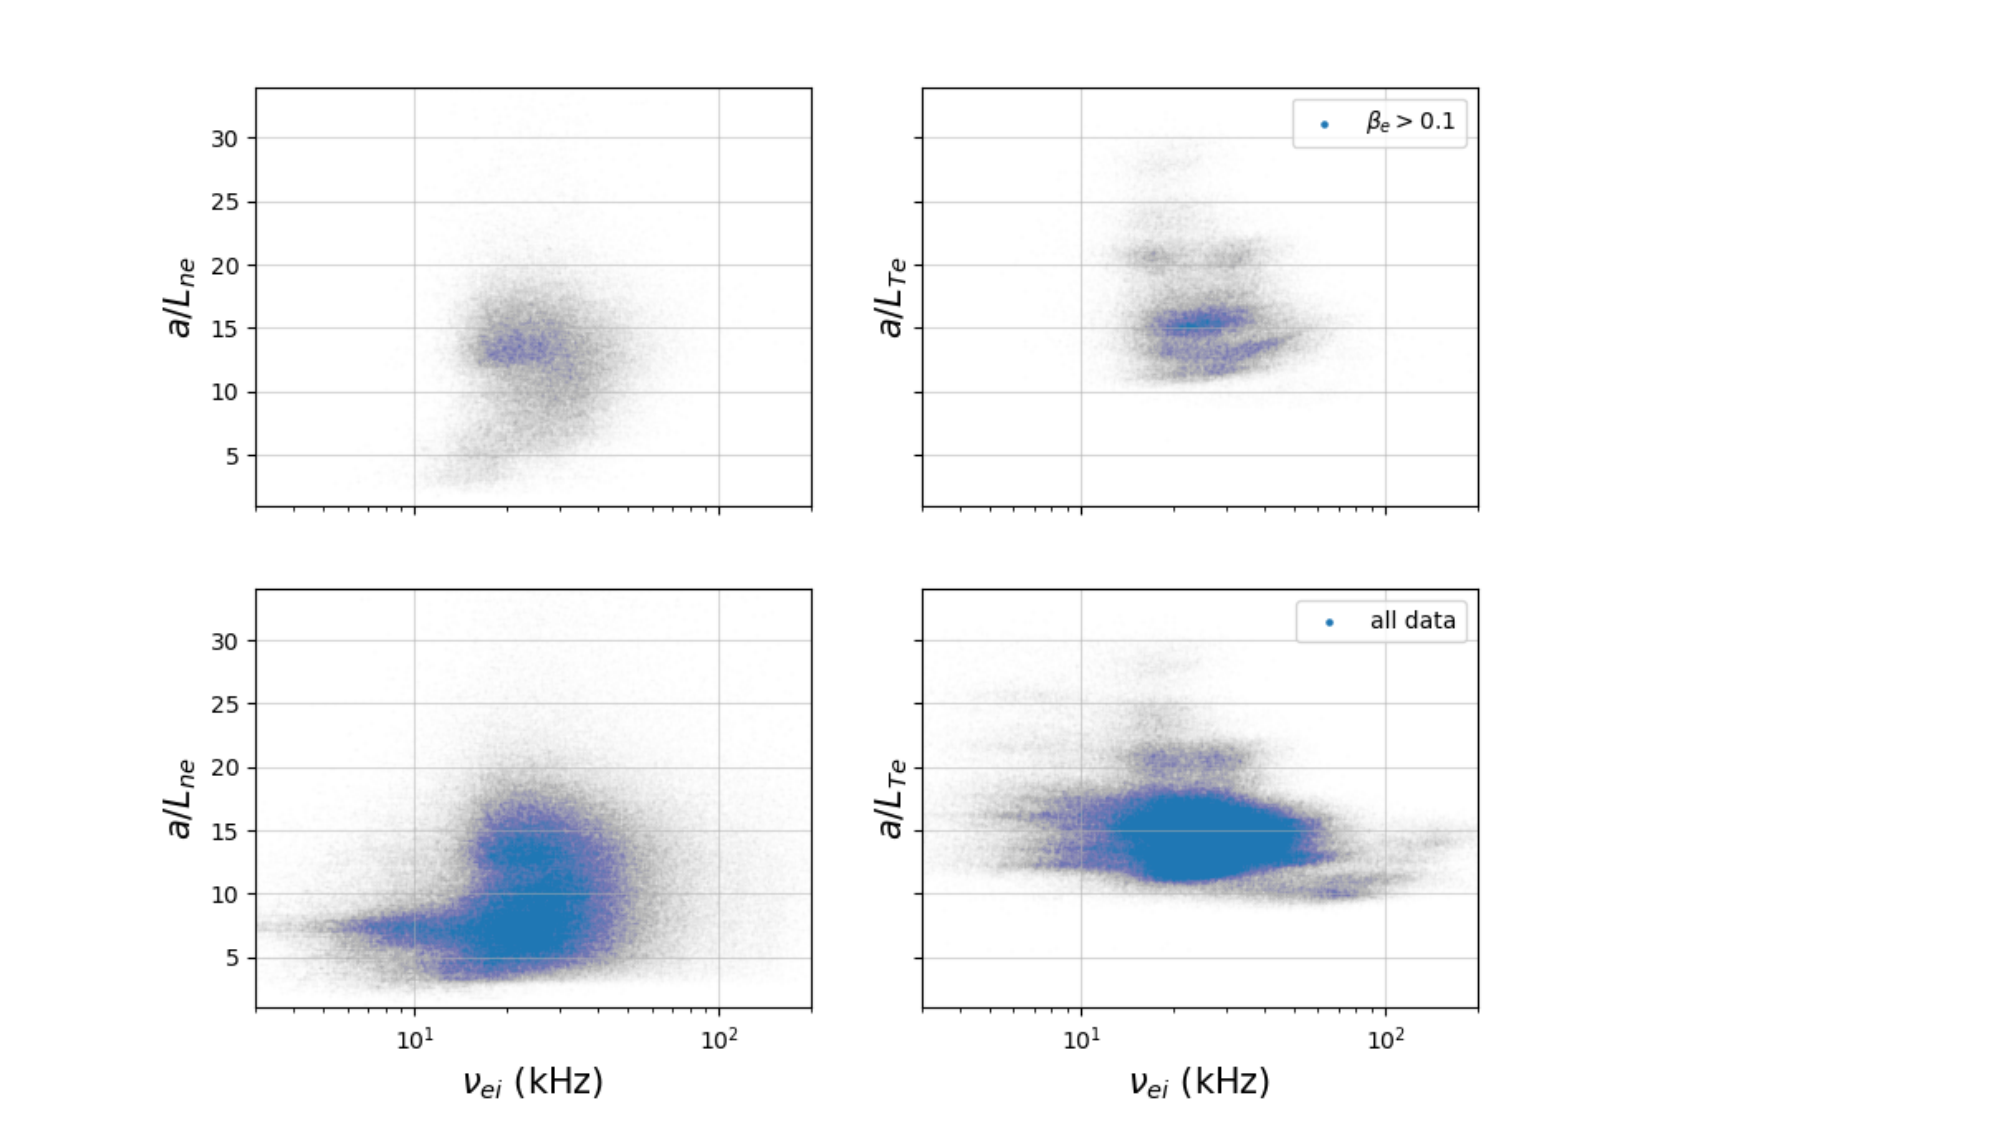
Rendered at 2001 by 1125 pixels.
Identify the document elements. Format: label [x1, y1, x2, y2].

picture [105, 58, 1531, 1125]
